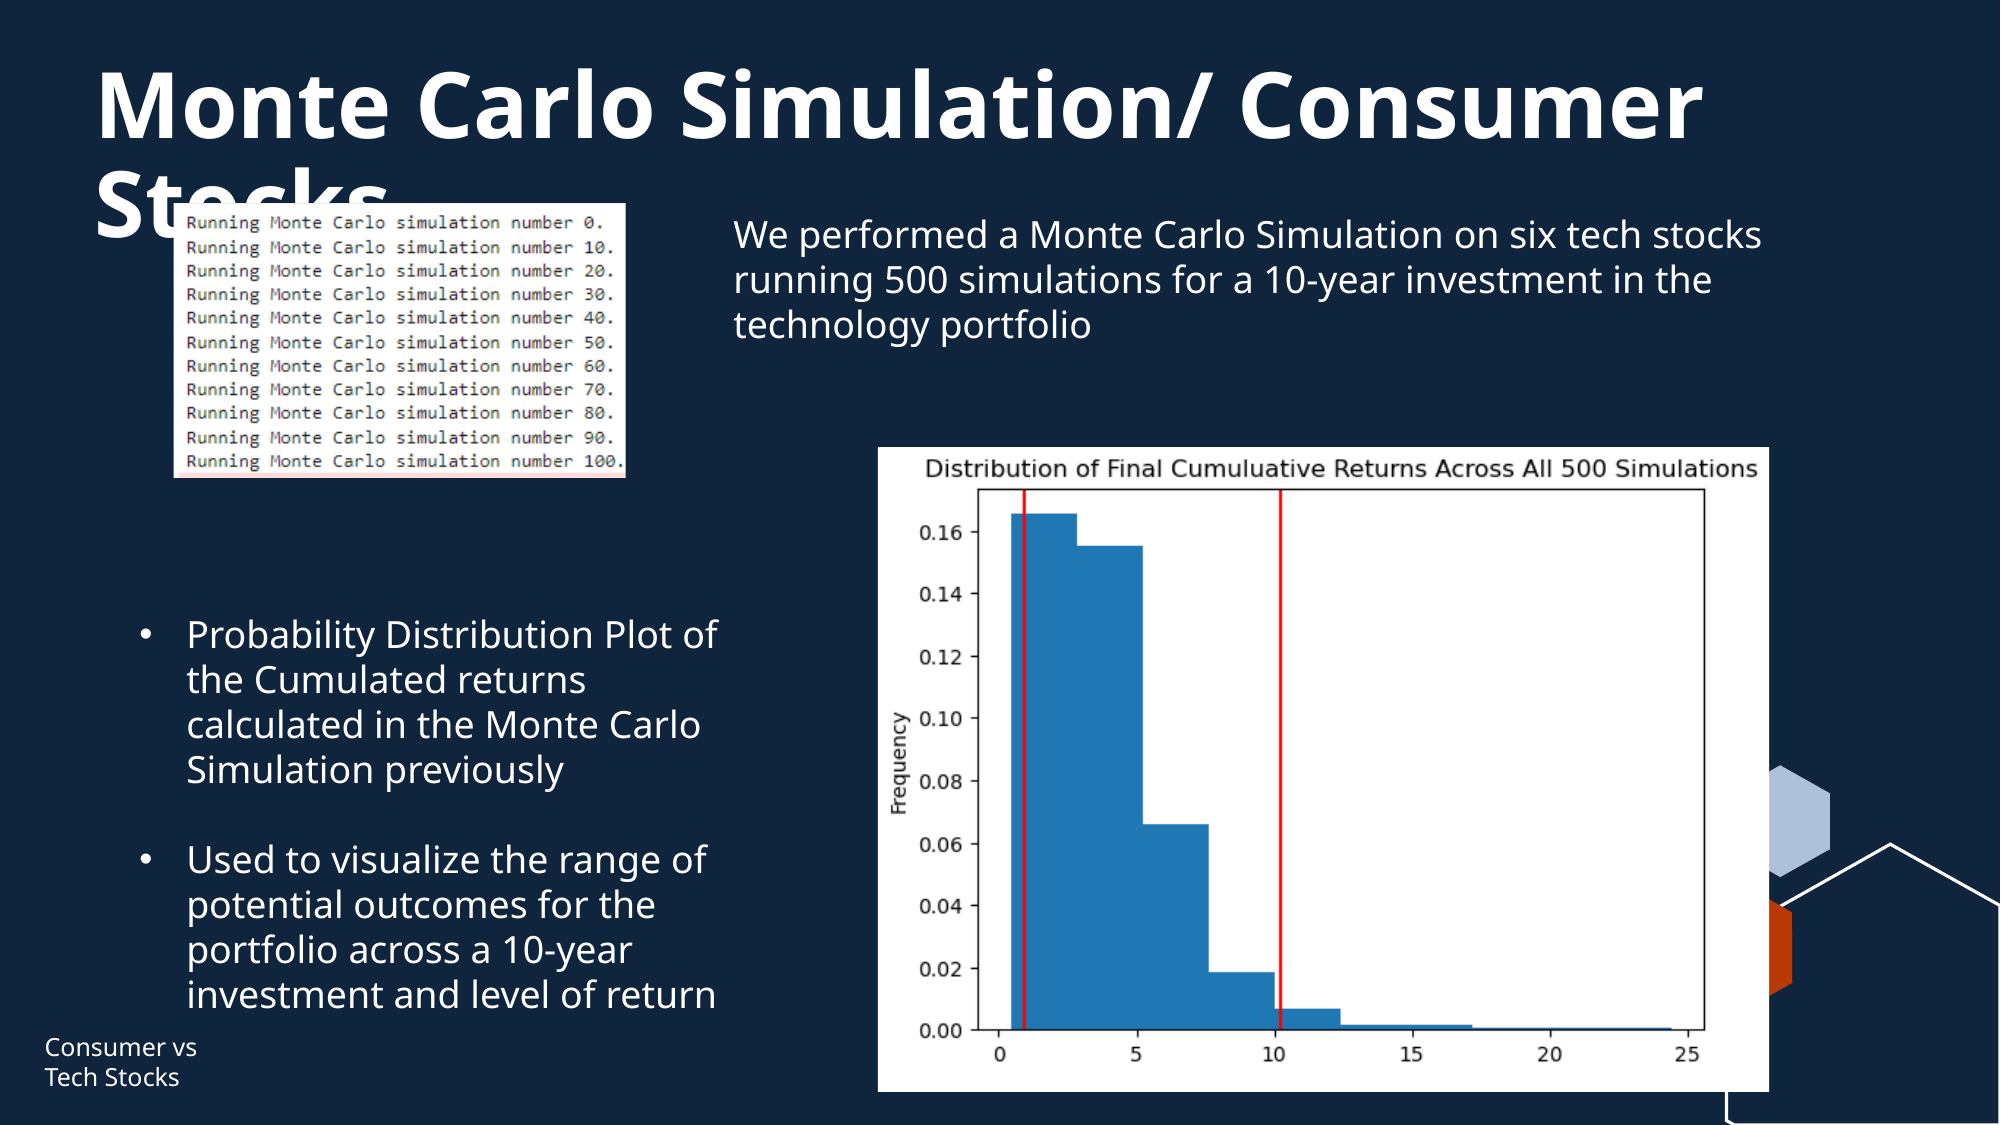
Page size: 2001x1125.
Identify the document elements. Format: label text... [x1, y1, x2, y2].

title Monte Carlo Simulation/ Consumer Stocks [79, 52, 1742, 159]
footer Consumer vs Tech Stocks [29, 1031, 220, 1092]
picture [877, 447, 1770, 1092]
picture [173, 203, 626, 478]
text_box Probability Distribution Plot of the Cumulated returns calculated in the Monte Carlo Simulation previously Used to visualize the range of potential outcomes for the portfolio across a 10-year investment and level of return [124, 603, 753, 1024]
text_box We performed a Monte Carlo Simulation on six tech stocks running 500 simulations for a 10-year investment in the technology portfolio [718, 203, 1929, 354]
